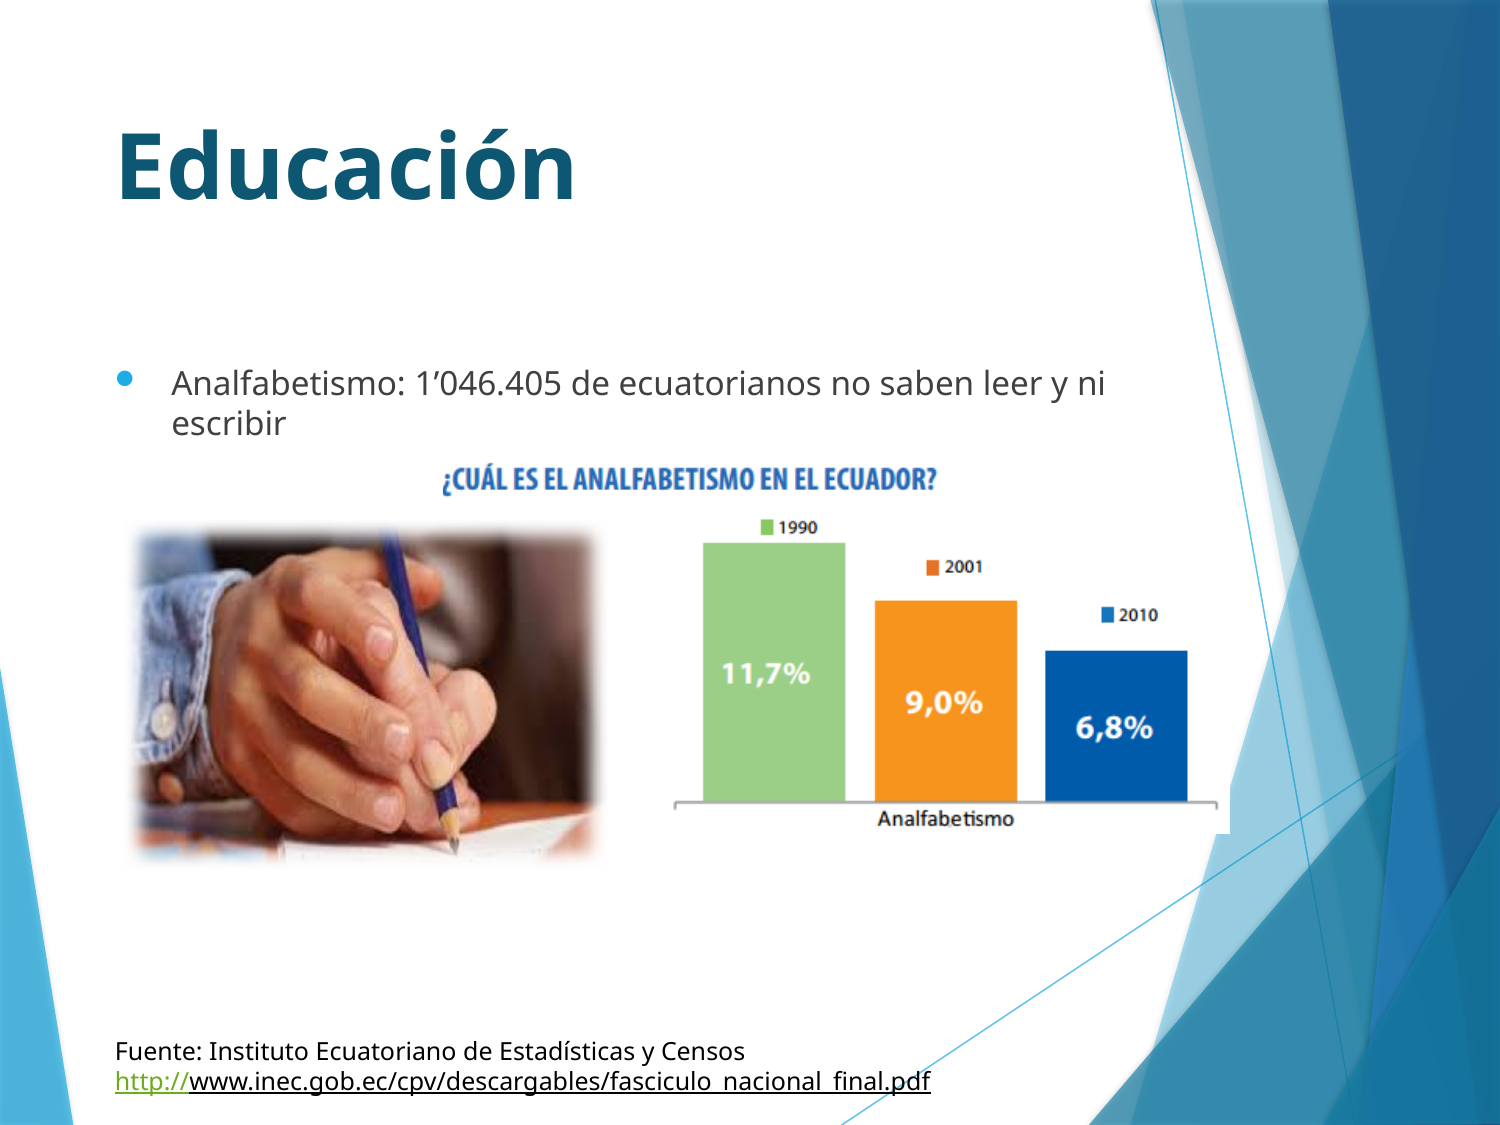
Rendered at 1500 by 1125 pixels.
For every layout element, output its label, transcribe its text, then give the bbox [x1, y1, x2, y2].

text_box Fuente: Instituto Ecuatoriano de Estadísticas y Censos http://www.inec.gob.ec/cpv/descargables/fasciculo_nacional_final.pdf [100, 1028, 1424, 1107]
title Educación [99, 99, 1142, 317]
picture [123, 455, 1231, 871]
list Analfabetismo: 1’046.405 de ecuatorianos no saben leer y ni escribir [99, 354, 1142, 992]
